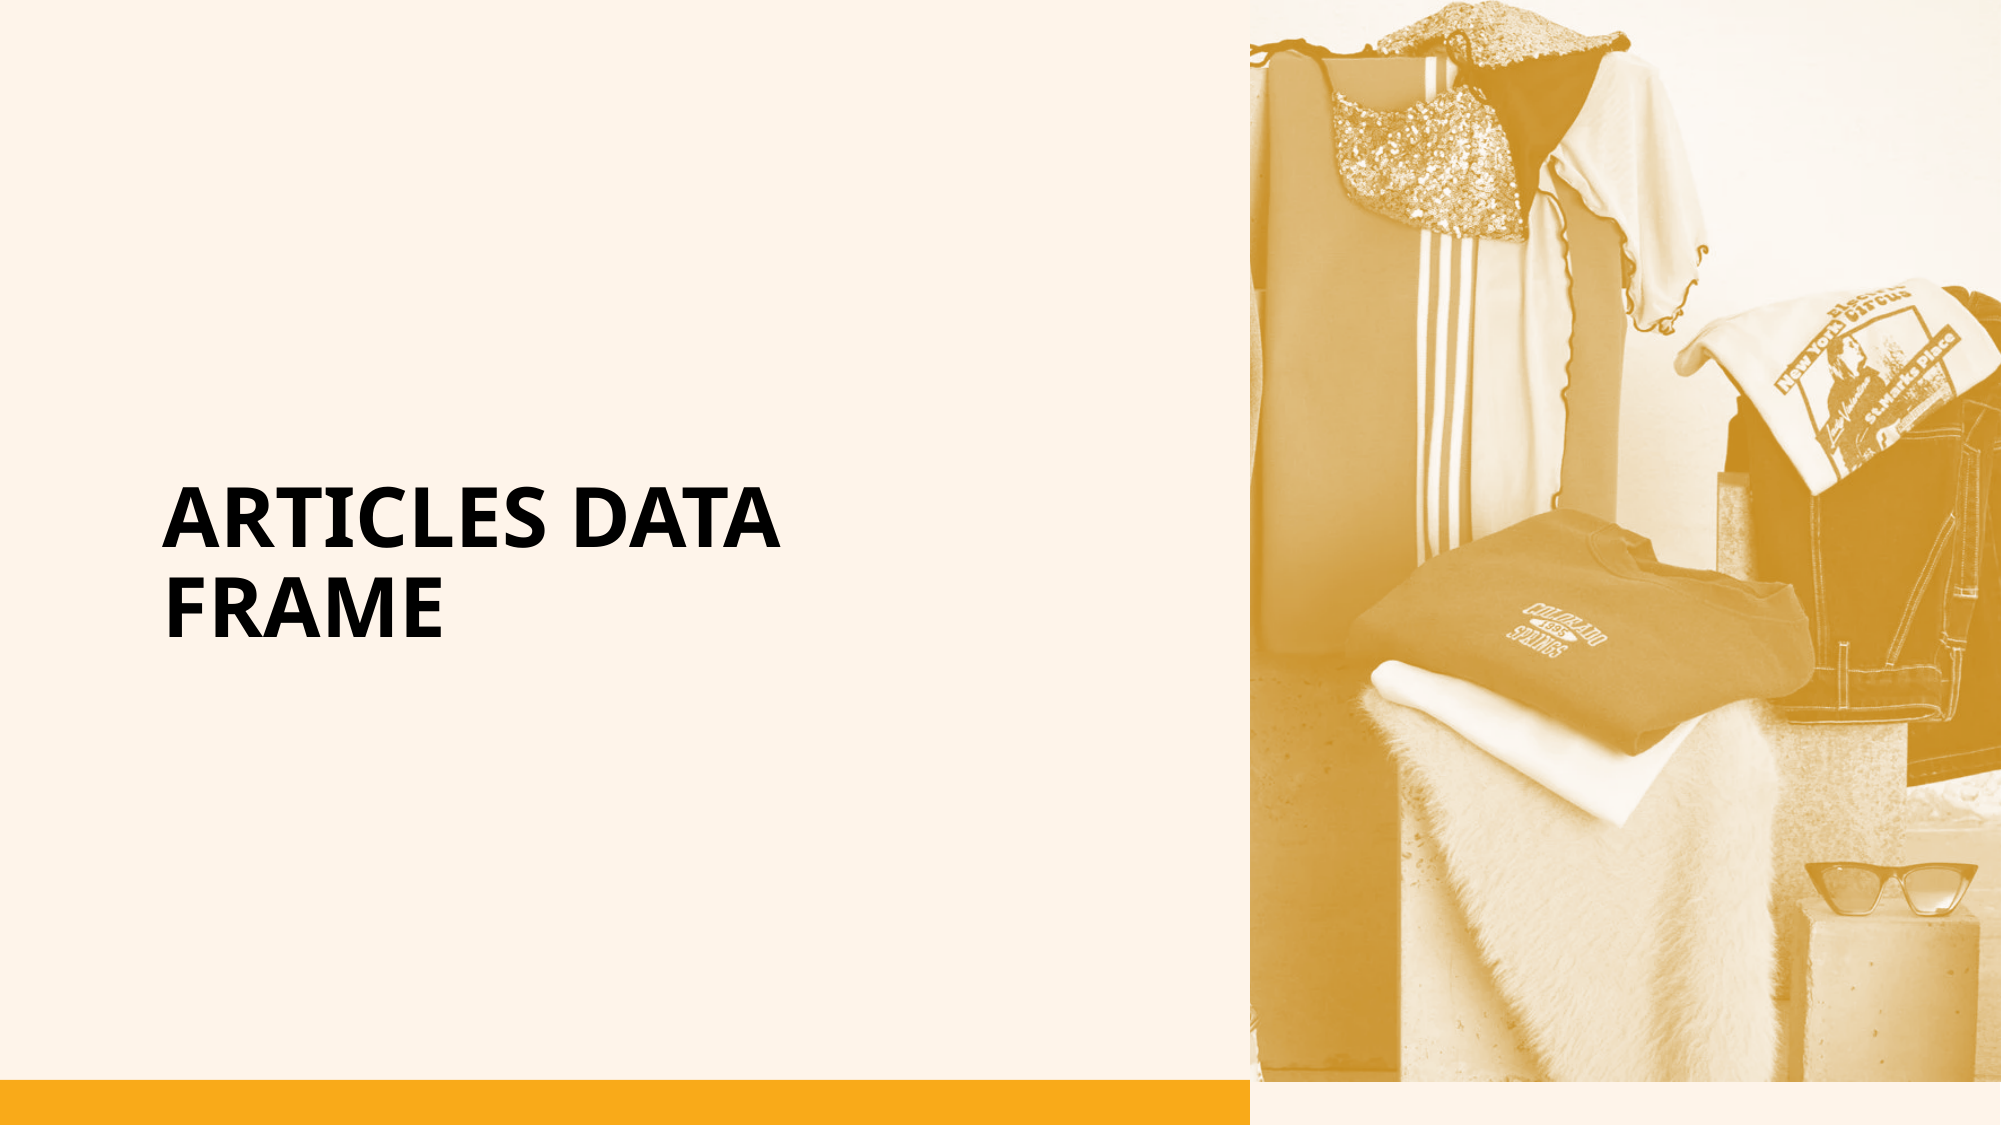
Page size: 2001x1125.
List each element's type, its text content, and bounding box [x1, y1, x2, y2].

title Articles Data frame [147, 68, 1110, 663]
picture [1250, 0, 2000, 1082]
